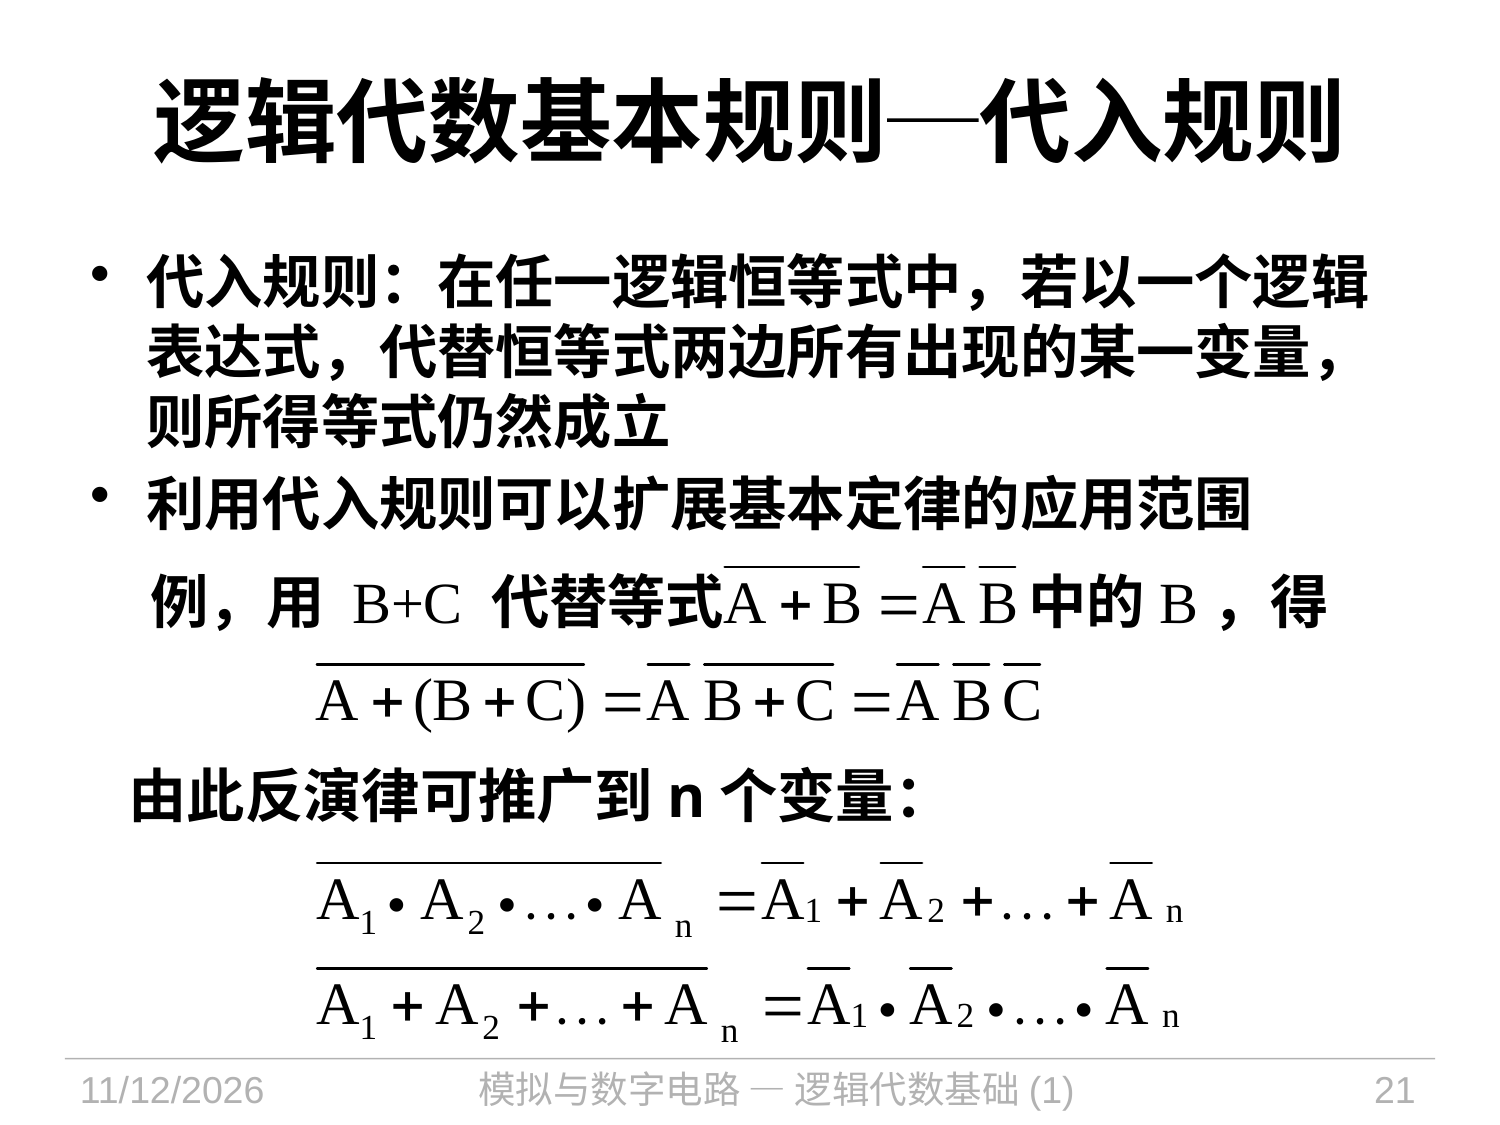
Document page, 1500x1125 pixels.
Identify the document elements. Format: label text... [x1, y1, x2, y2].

footer 模拟与数字电路 — 逻辑代数基础(1) [373, 1061, 1179, 1125]
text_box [135, 550, 1359, 644]
text_box 由此反演律可推广到n个变量： [114, 751, 967, 837]
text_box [306, 651, 1070, 746]
title 逻辑代数基本规则─代入规则 [75, 24, 1425, 213]
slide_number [64, 1058, 348, 1125]
list 代入规则：在任一逻辑恒等式中，若以一个逻辑表达式，代替恒等式两边所有出现的某一变量，则所得等式仍然成立 利用代入规则可以扩展基本定律的应用范围 [75, 237, 1425, 578]
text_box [306, 851, 1195, 1053]
slide_number 21 [1230, 1058, 1431, 1125]
